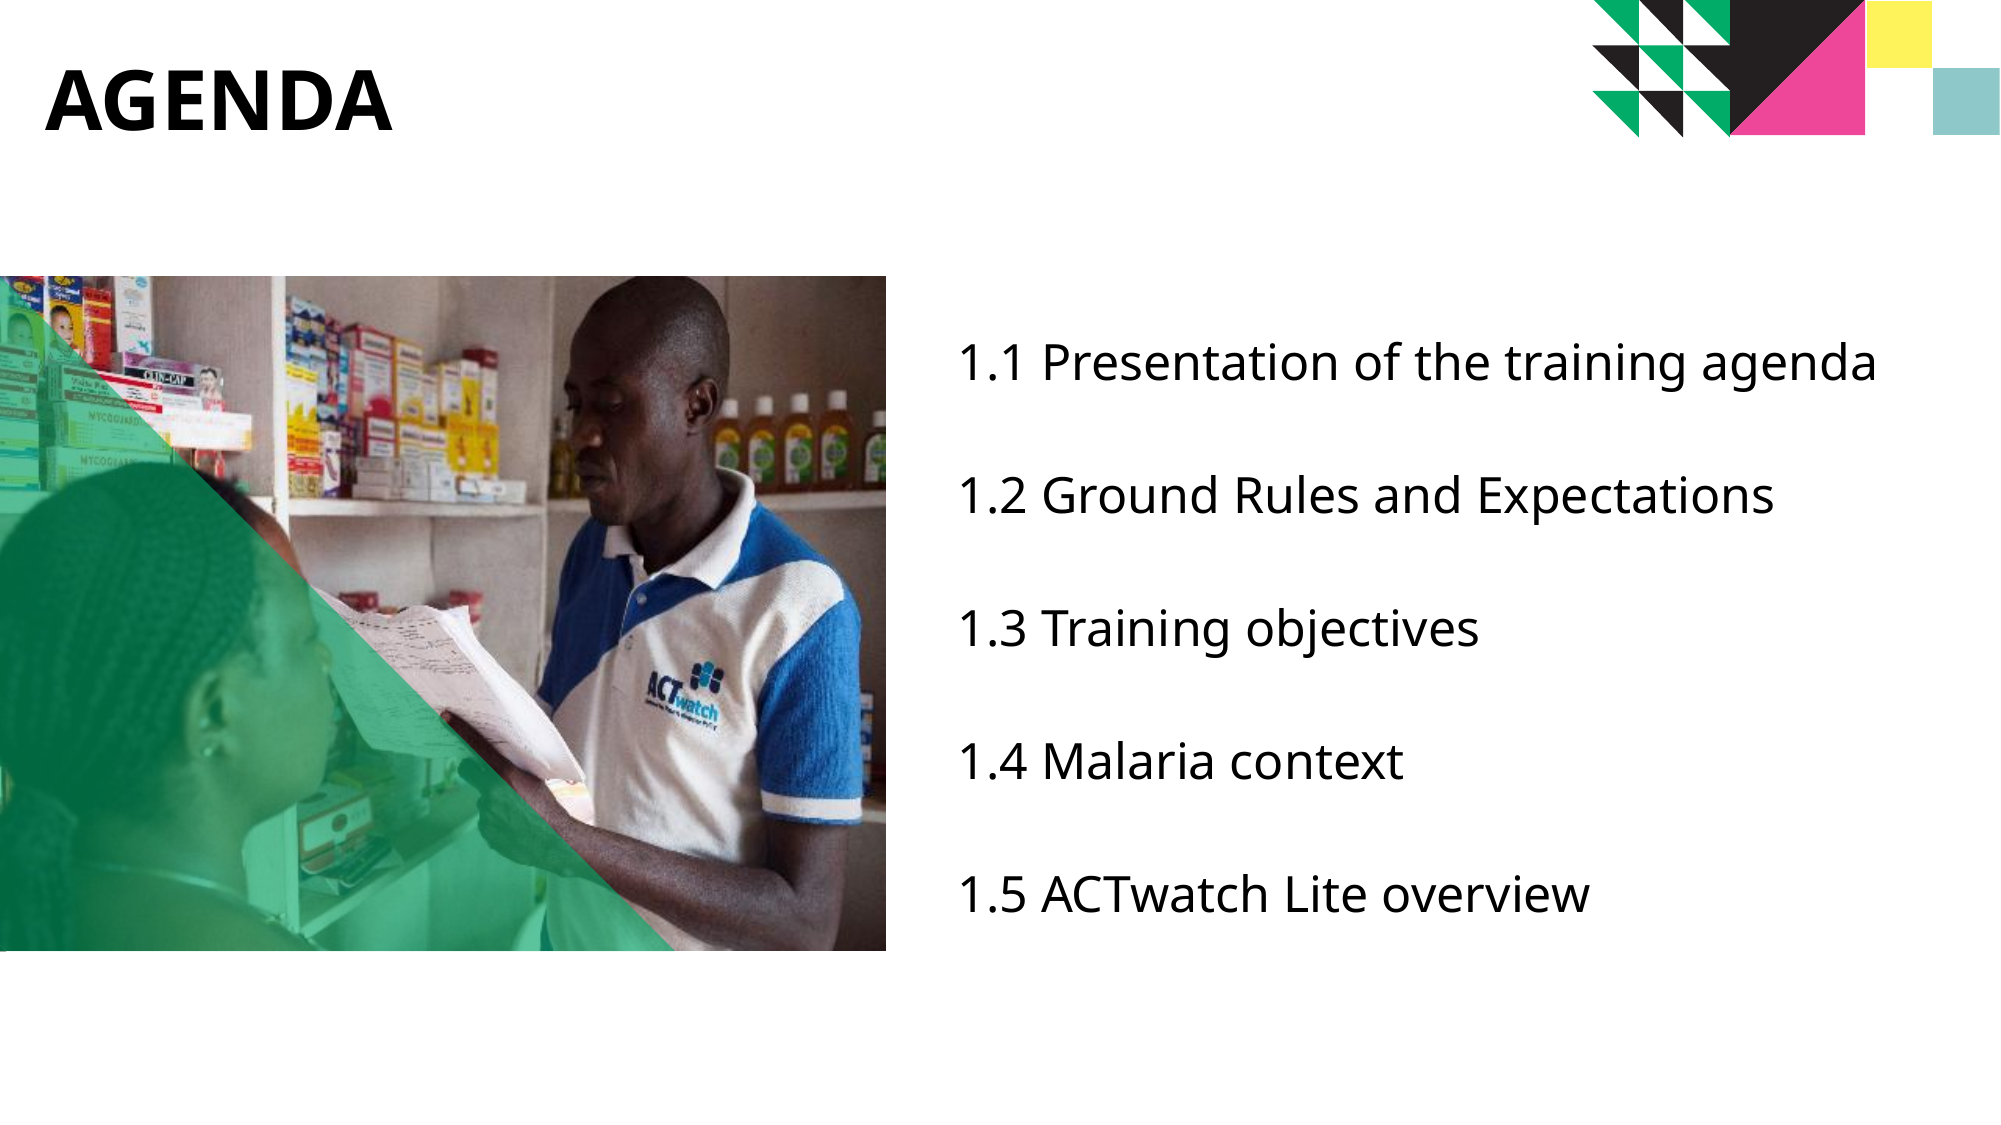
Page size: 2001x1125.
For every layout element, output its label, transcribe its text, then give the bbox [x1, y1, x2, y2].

list 1.1 Presentation of the training agenda 1.2 Ground Rules and Expectations 1.3 Training objectives 1.4 Malaria context 1.5 ACTwatch Lite overview [942, 329, 1927, 937]
picture [0, 275, 886, 951]
title Agenda [30, 0, 856, 157]
